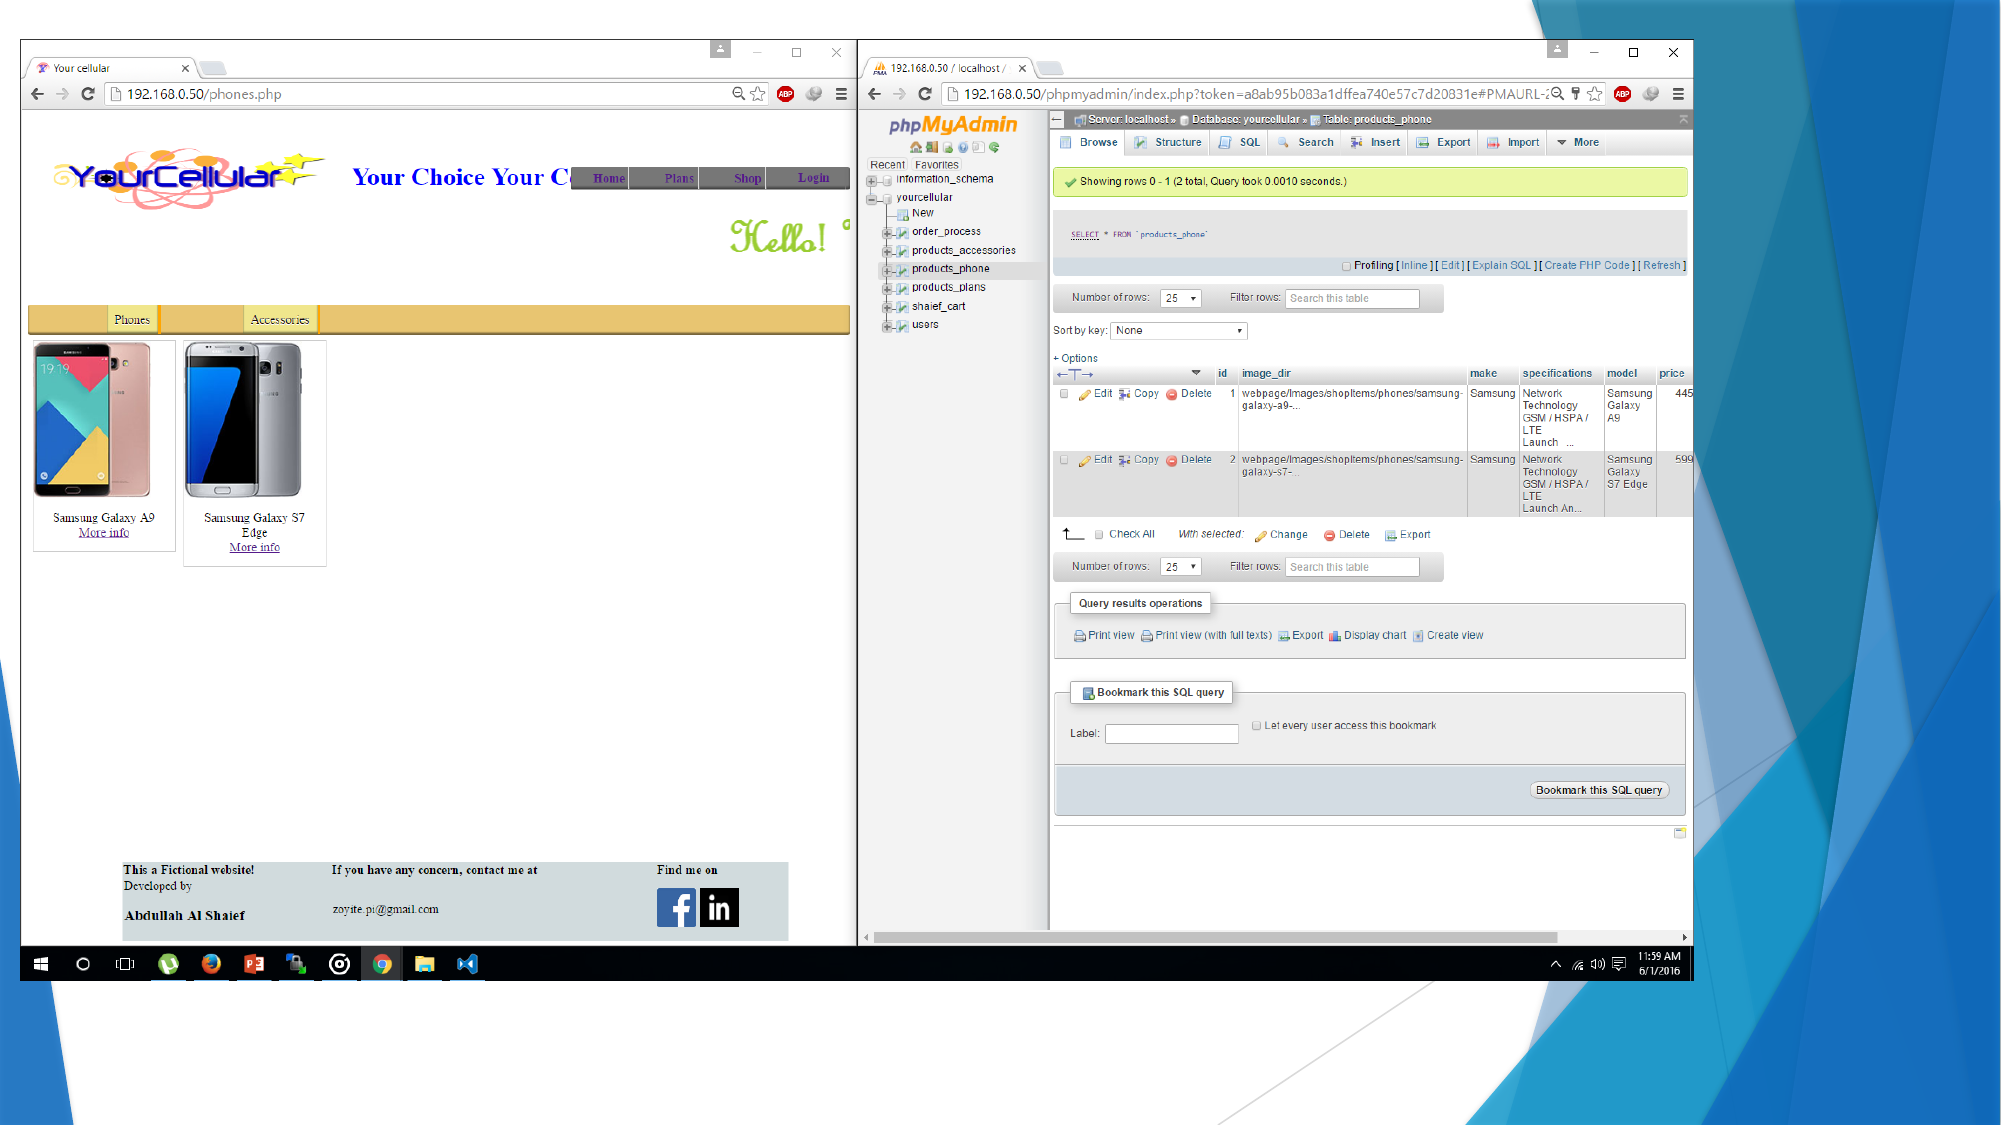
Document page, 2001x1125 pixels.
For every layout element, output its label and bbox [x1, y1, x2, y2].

list [19, 39, 1694, 982]
